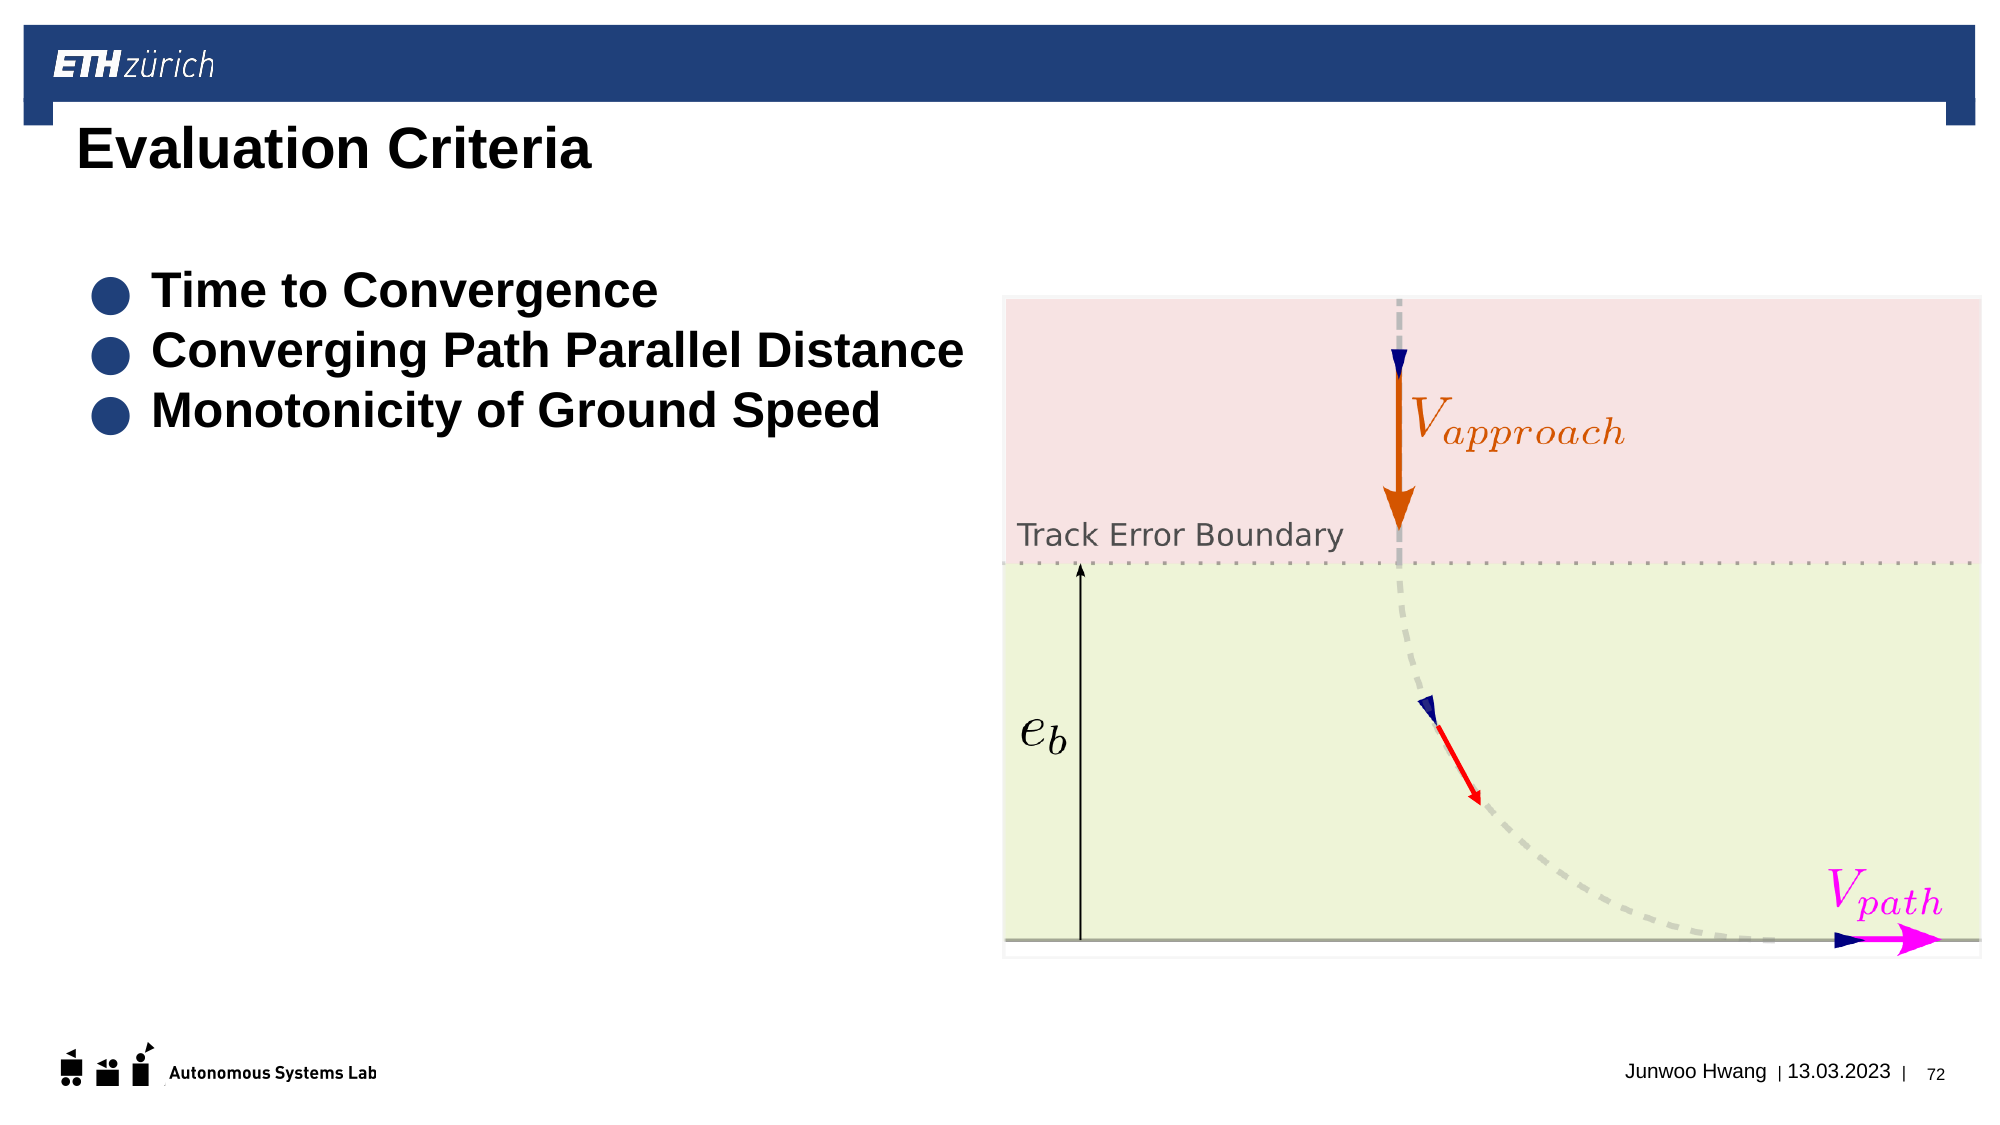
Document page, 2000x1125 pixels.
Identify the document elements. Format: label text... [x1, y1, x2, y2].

picture [53, 50, 213, 77]
list Time to Convergence Converging Path Parallel Distance Monotonicity of Ground Speed [53, 262, 1946, 948]
picture [1001, 295, 1983, 959]
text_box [1437, 725, 1481, 806]
slide_number ‹#› [1906, 1034, 1966, 1112]
title Evaluation Criteria [53, 101, 1946, 262]
picture [60, 1042, 376, 1089]
